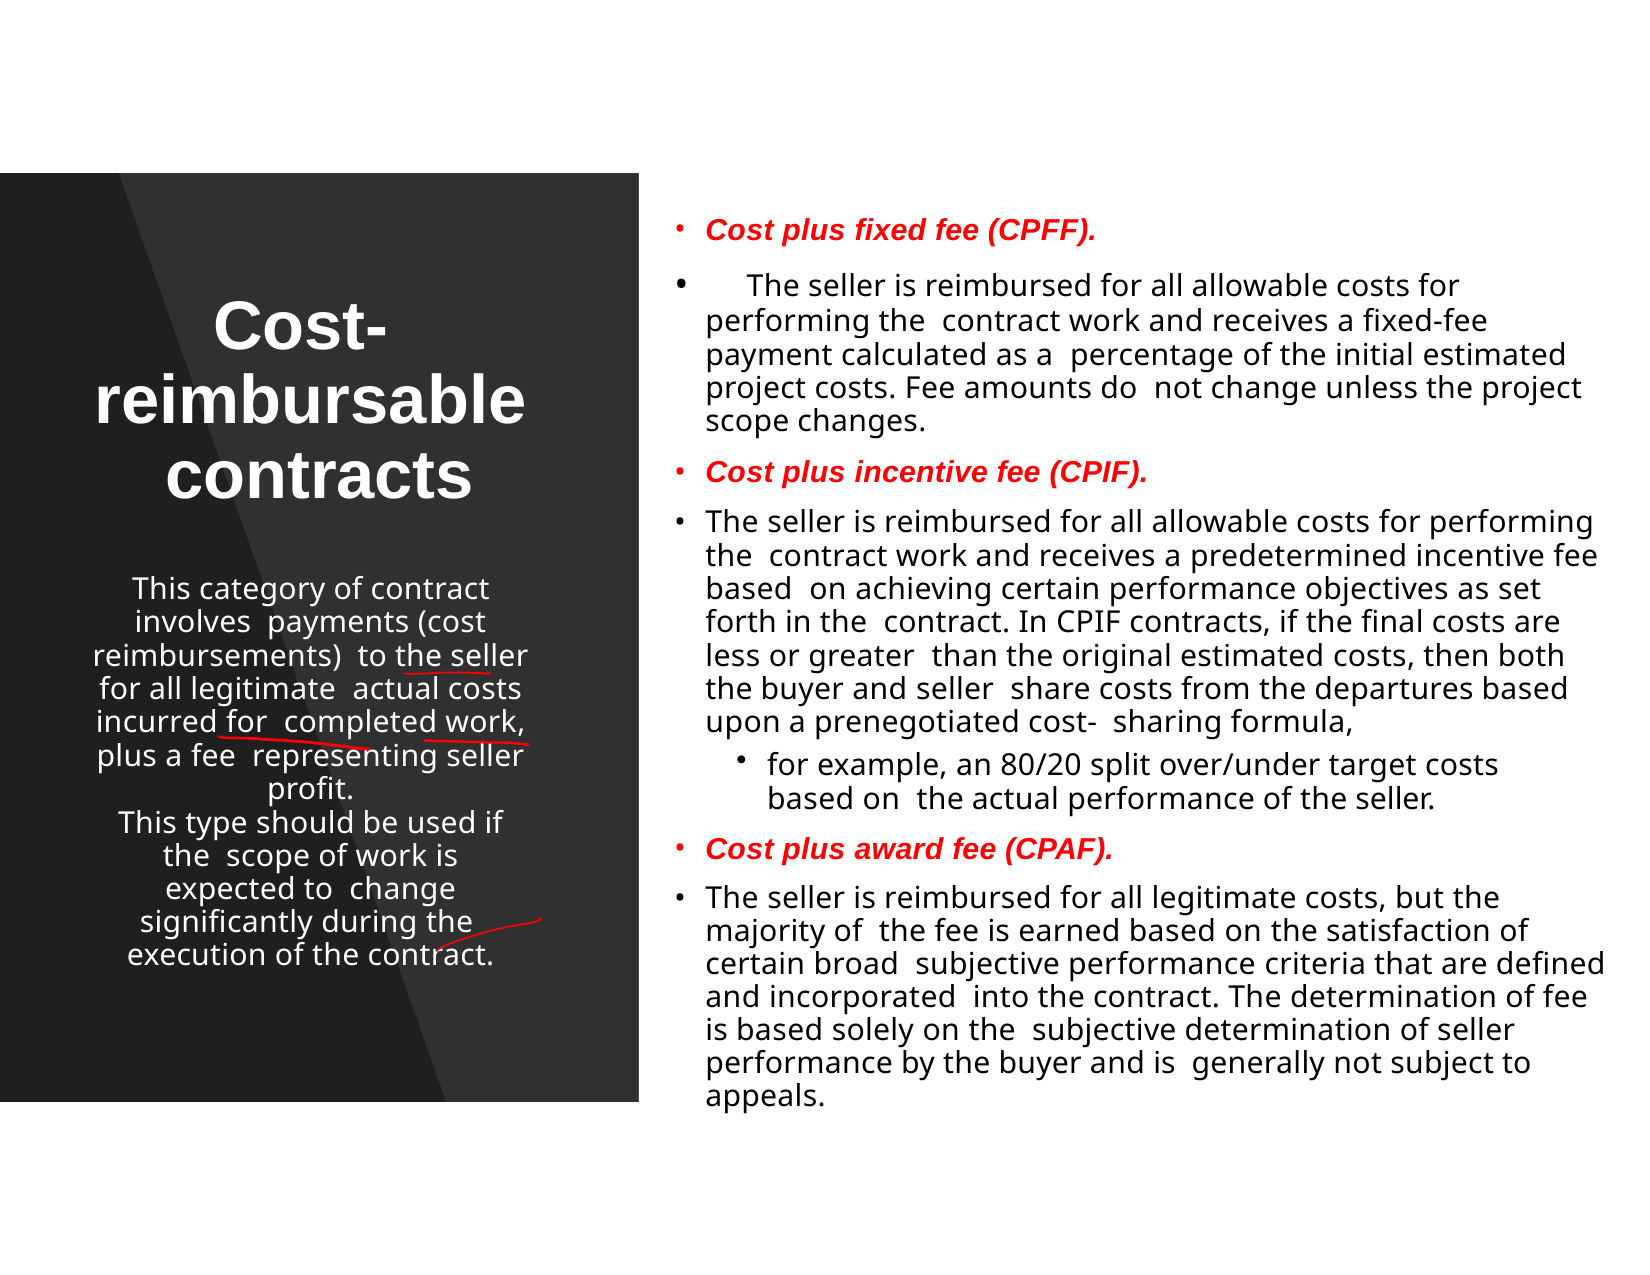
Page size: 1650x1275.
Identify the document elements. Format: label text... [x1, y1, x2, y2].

picture [0, 172, 639, 1103]
text_box Cost plus fixed fee (CPFF). The seller is reimbursed for all allowable costs for performing the contract work and receives a fixed-fee payment calculated as a percentage of the initial estimated project costs. Fee amounts do not change unless the project scope changes. Cost plus incentive fee (CPIF). The seller is reimbursed for all allowable costs for performing the contract work and receives a predetermined incentive fee based on achieving certain performance objectives as set forth in the contract. In CPIF contracts, if the final costs are less or greater than the original estimated costs, then both the buyer and seller share costs from the departures based upon a prenegotiated cost- sharing formula, for example, an 80/20 split over/under target costs based on the actual performance of the seller. Cost plus award fee (CPAF). The seller is reimbursed for all legitimate costs, but the majority of the fee is earned based on the satisfaction of certain broad subjective performance criteria that are defined and incorporated into the contract. The determination of fee is based solely on the subjective determination of seller performance by the buyer and is generally not subject to appeals. [672, 193, 1614, 1114]
